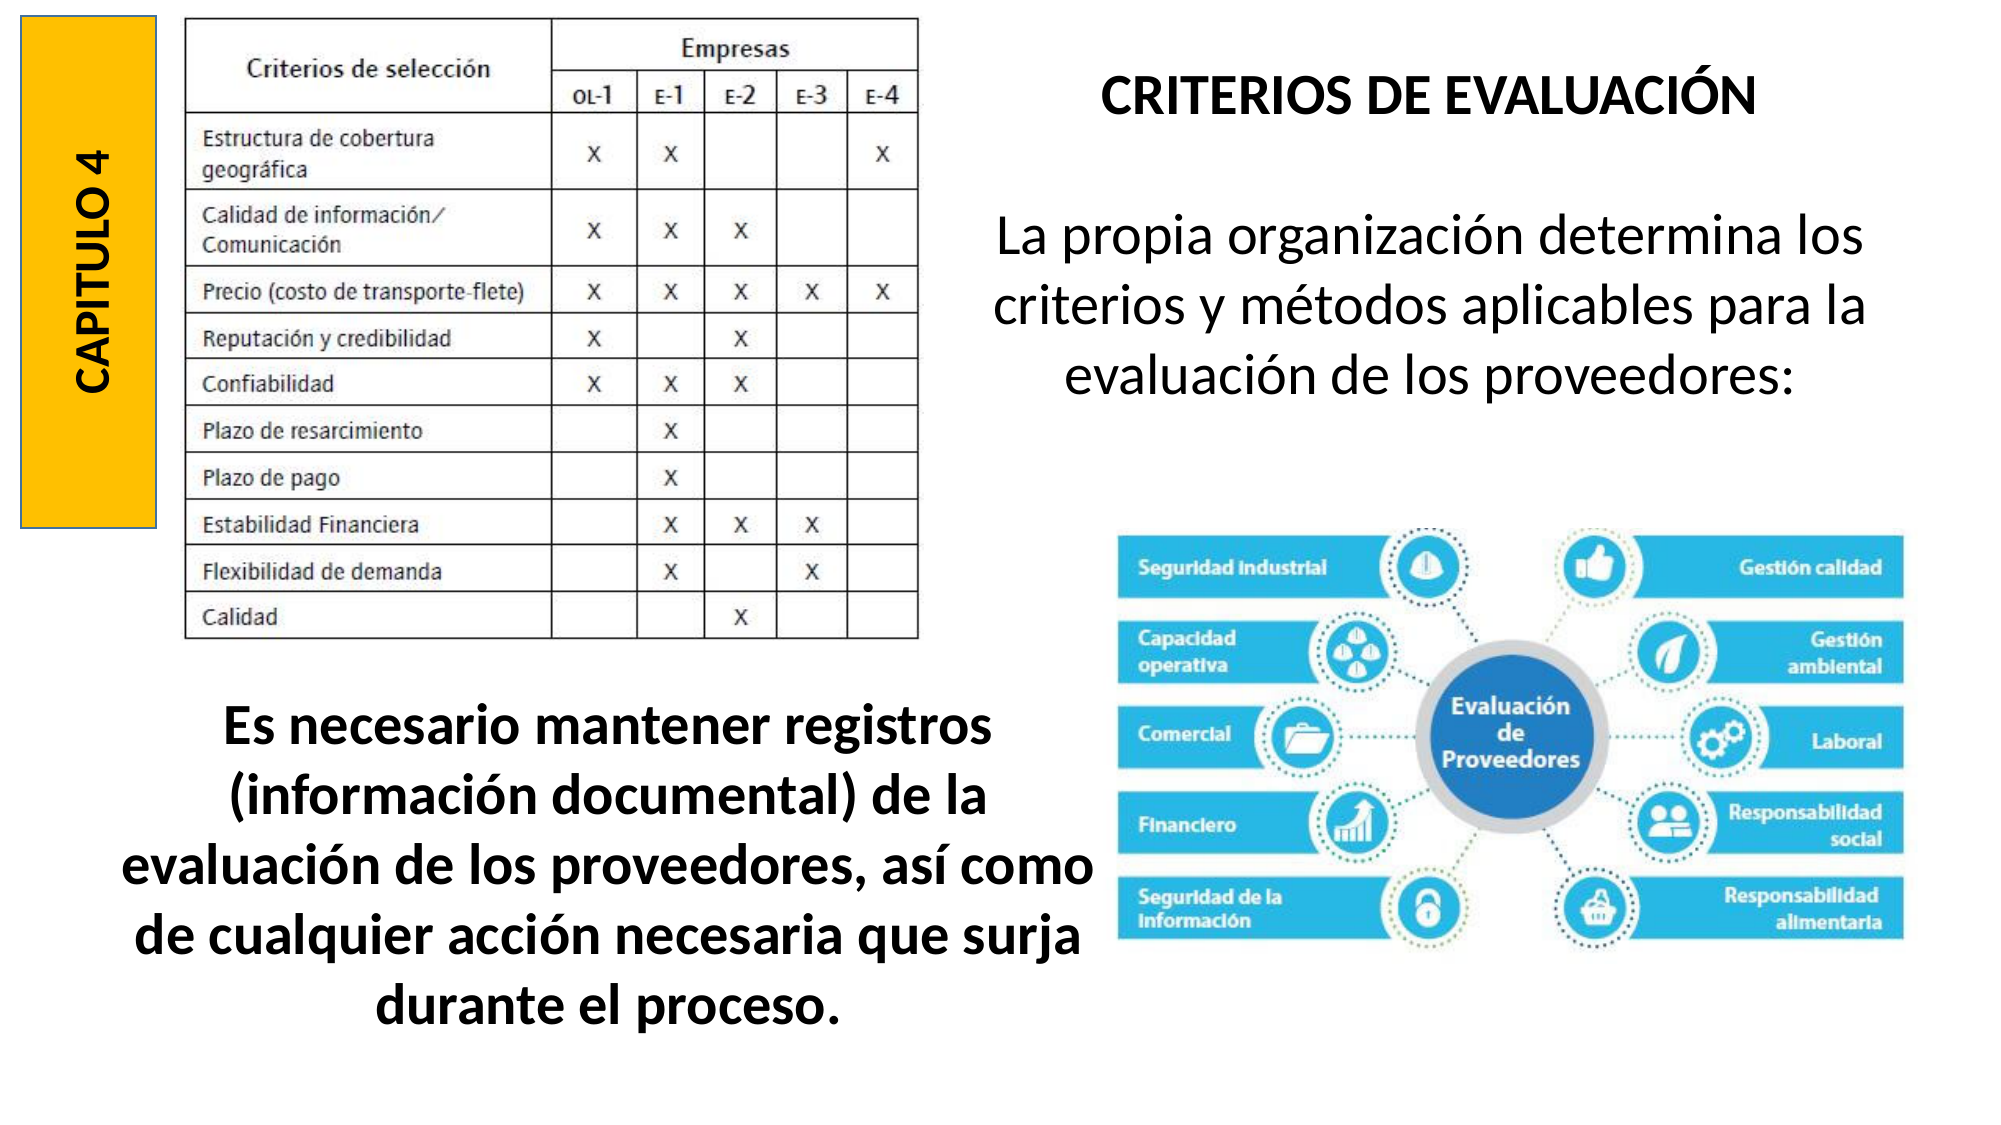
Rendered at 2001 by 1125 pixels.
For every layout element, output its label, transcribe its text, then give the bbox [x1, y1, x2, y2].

picture [1084, 528, 1921, 965]
text_box Es necesario mantener registros (información documental) de la evaluación de los proveedores, así como de cualquier acción necesaria que surja durante el proceso. [88, 678, 1129, 1044]
text_box CAPITULO 4 [20, 15, 157, 529]
picture [180, 15, 924, 644]
text_box CRITERIOS DE EVALUACIÓN La propia organización determina los criterios y métodos aplicables para la evaluación de los proveedores: [924, 48, 1950, 414]
